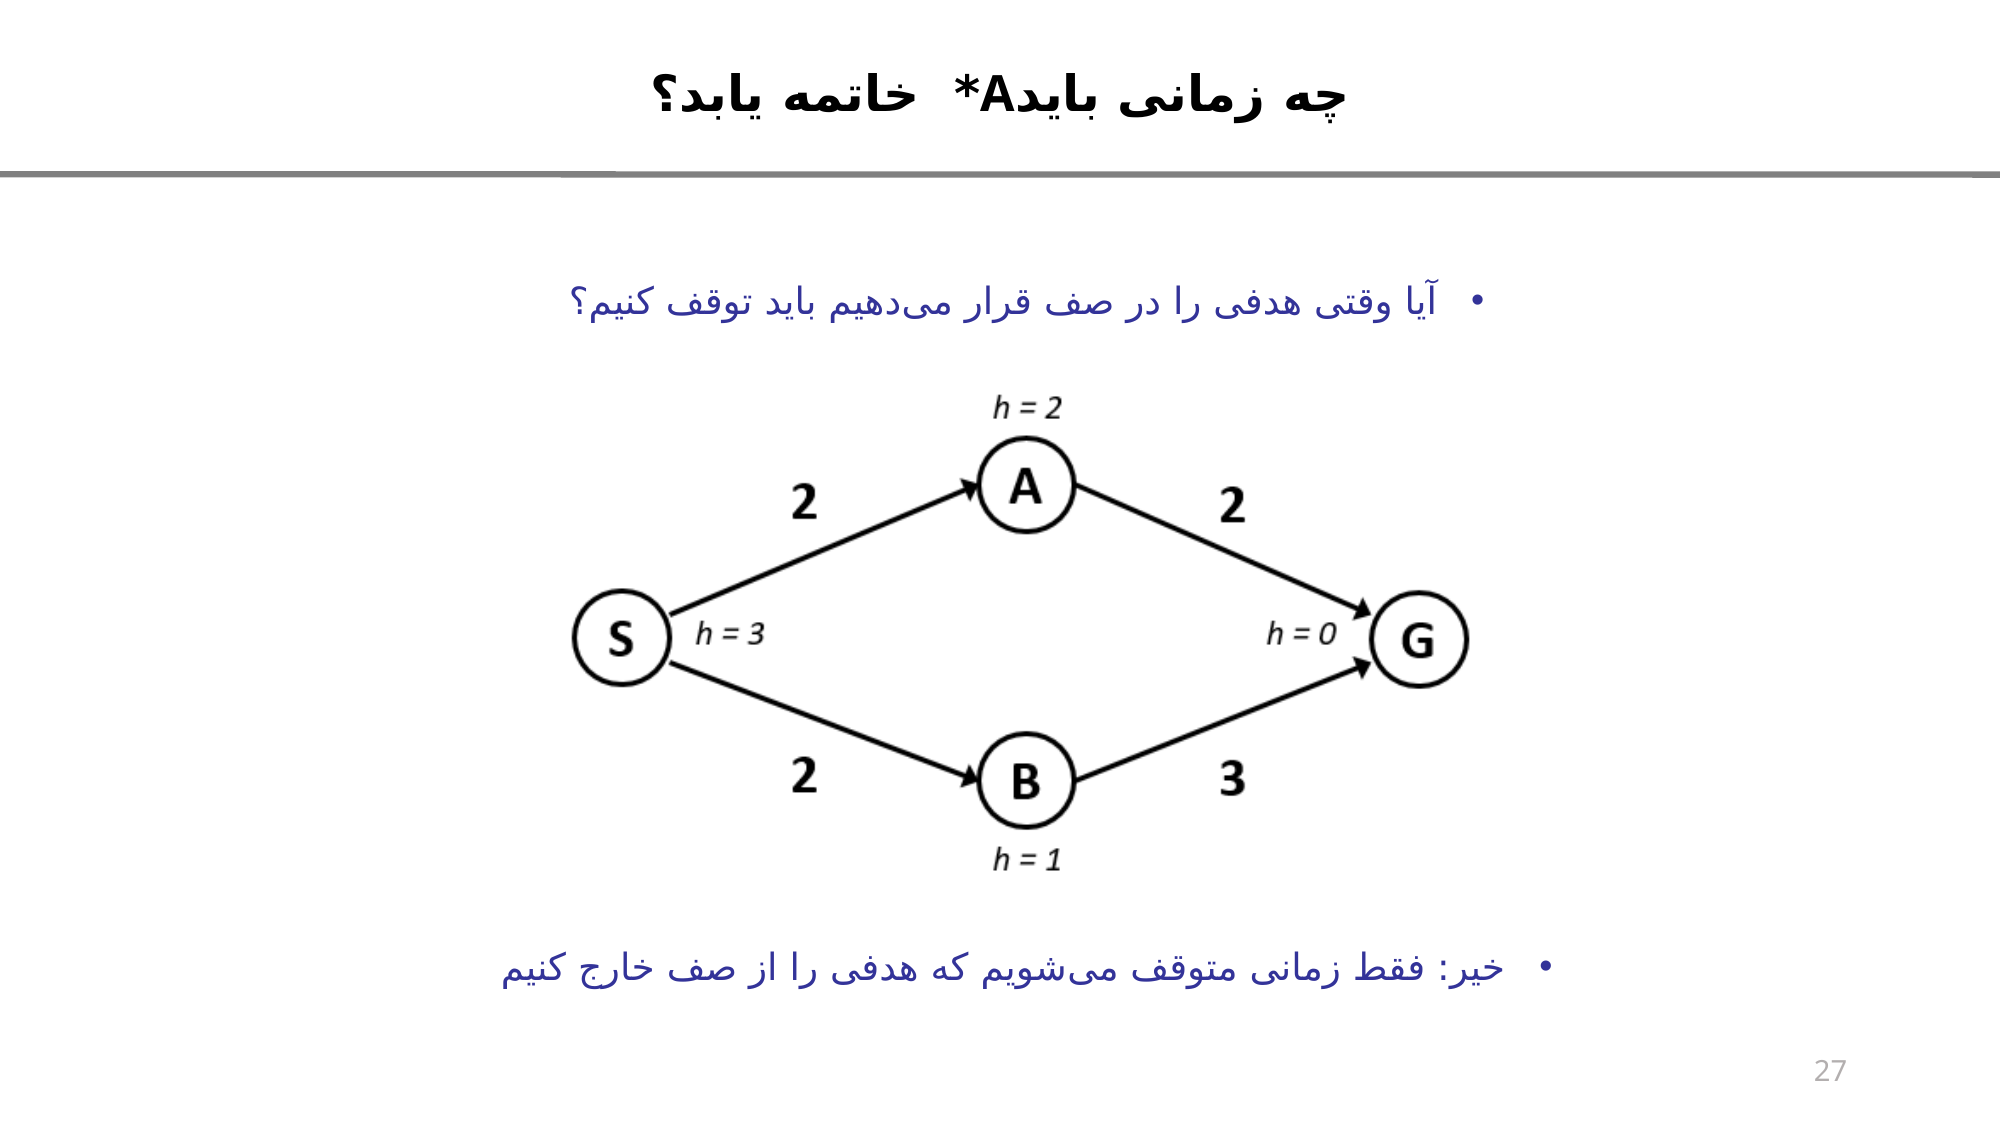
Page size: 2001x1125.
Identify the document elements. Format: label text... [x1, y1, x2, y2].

list چه زمانی بایدA* خاتمه یابد؟ [109, 24, 1891, 167]
text_box آیا وقتی هدفی را در صف قرار می‌دهیم باید توقف کنیم؟ [527, 269, 1564, 329]
picture [545, 351, 1546, 915]
text_box خیر: فقط زمانی متوقف می‌شویم که هدفی را از صف خارج کنیم [432, 935, 1659, 996]
slide_number 27 [1412, 1042, 1863, 1103]
